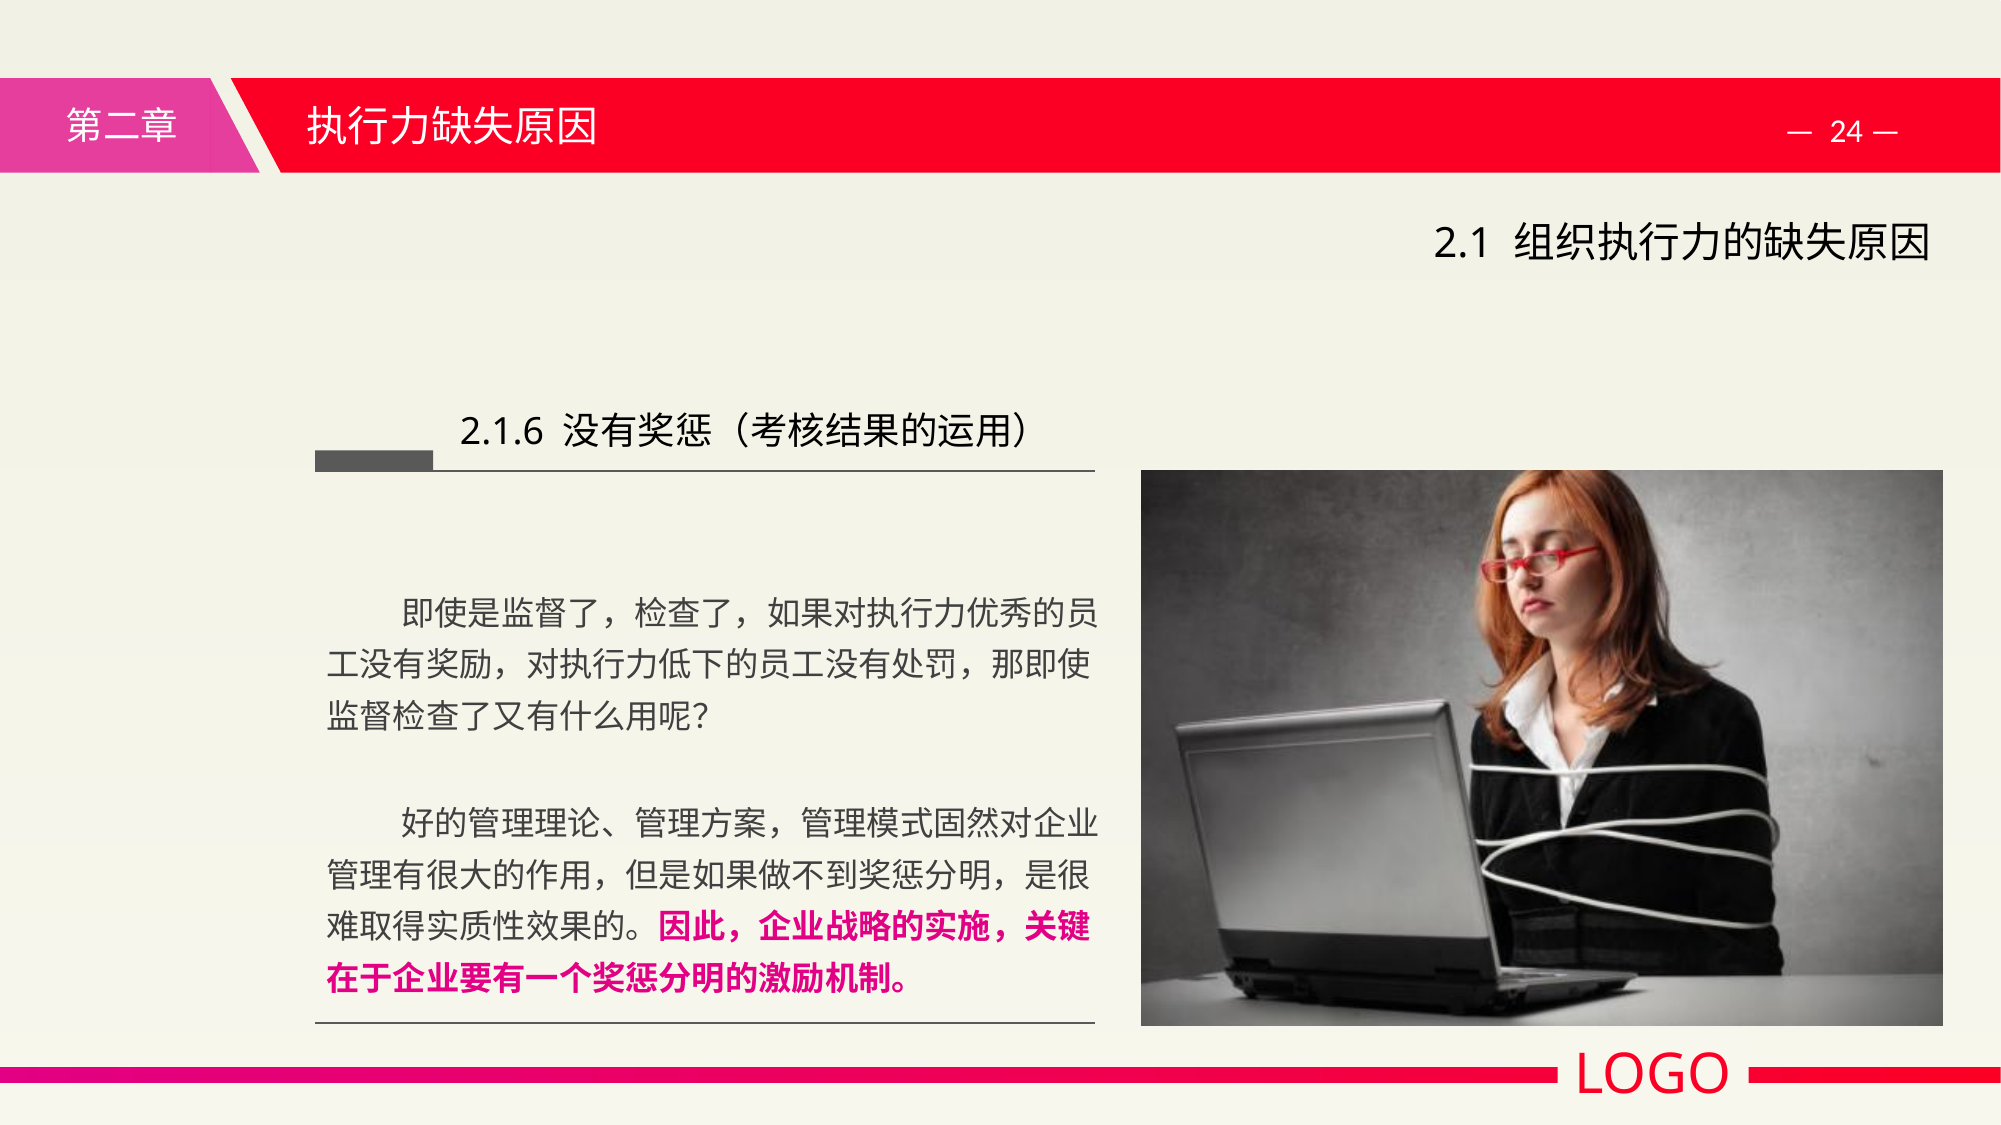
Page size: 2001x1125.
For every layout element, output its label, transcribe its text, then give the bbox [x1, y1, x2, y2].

text_box 好的管理理论、管理方案，管理模式固然对企业管理有很大的作用，但是如果做不到奖惩分明，是很难取得实质性效果的。因此，企业战略的实施，关键在于企业要有一个奖惩分明的激励机制。 [311, 783, 1131, 1005]
text_box 即使是监督了，检查了，如果对执行力优秀的员工没有奖励，对执行力低下的员工没有处罚，那即使监督检查了又有什么用呢？ [311, 573, 1131, 743]
picture [1141, 470, 1944, 1026]
text_box 2.1.6 没有奖惩（考核结果的运用） [444, 399, 1095, 460]
text_box 2.1 组织执行力的缺失原因 [1330, 208, 1946, 273]
text_box [313, 448, 435, 473]
